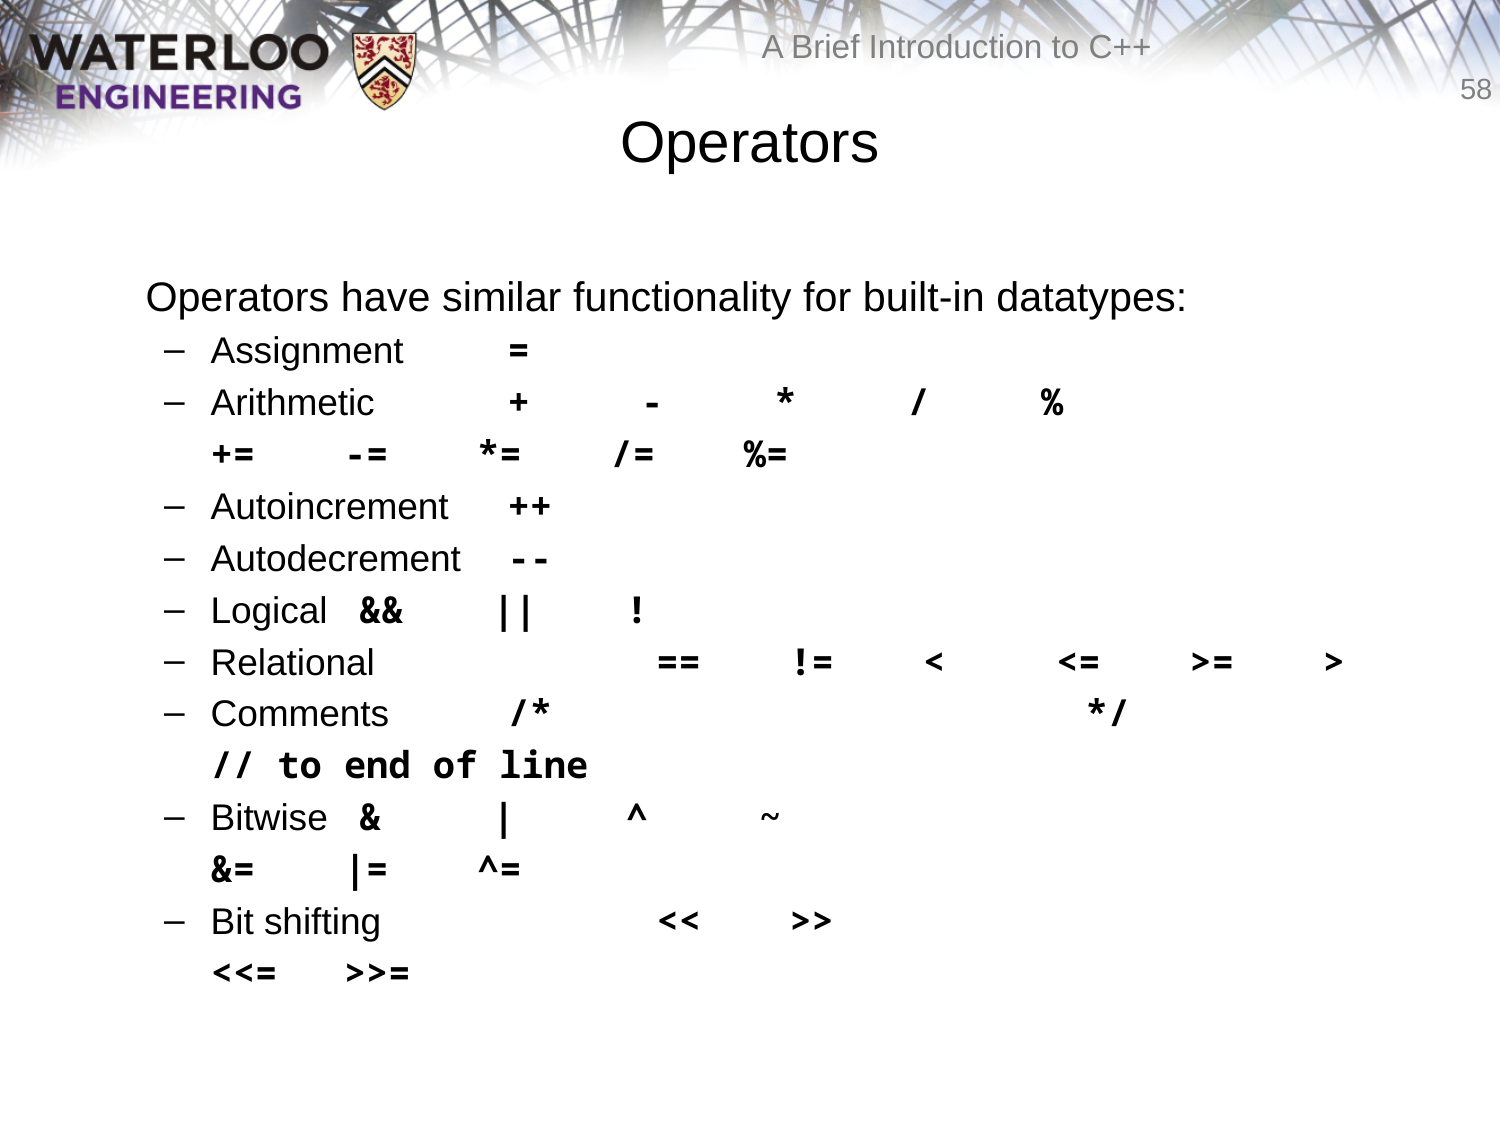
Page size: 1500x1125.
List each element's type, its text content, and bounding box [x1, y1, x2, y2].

picture [0, 0, 1500, 1125]
title Operators [74, 44, 1426, 233]
list Operators have similar functionality for built-in datatypes: Assignment = Arithmetic + - * / % += -= *= /= %= Autoincrement ++ Autodecrement -- Logical && || ! Relational == != < <= >= > Comments /* */ // to end of line Bitwise & | ^ ~ &= |= ^= Bit shifting << >> <<= >>= [74, 262, 1426, 1006]
